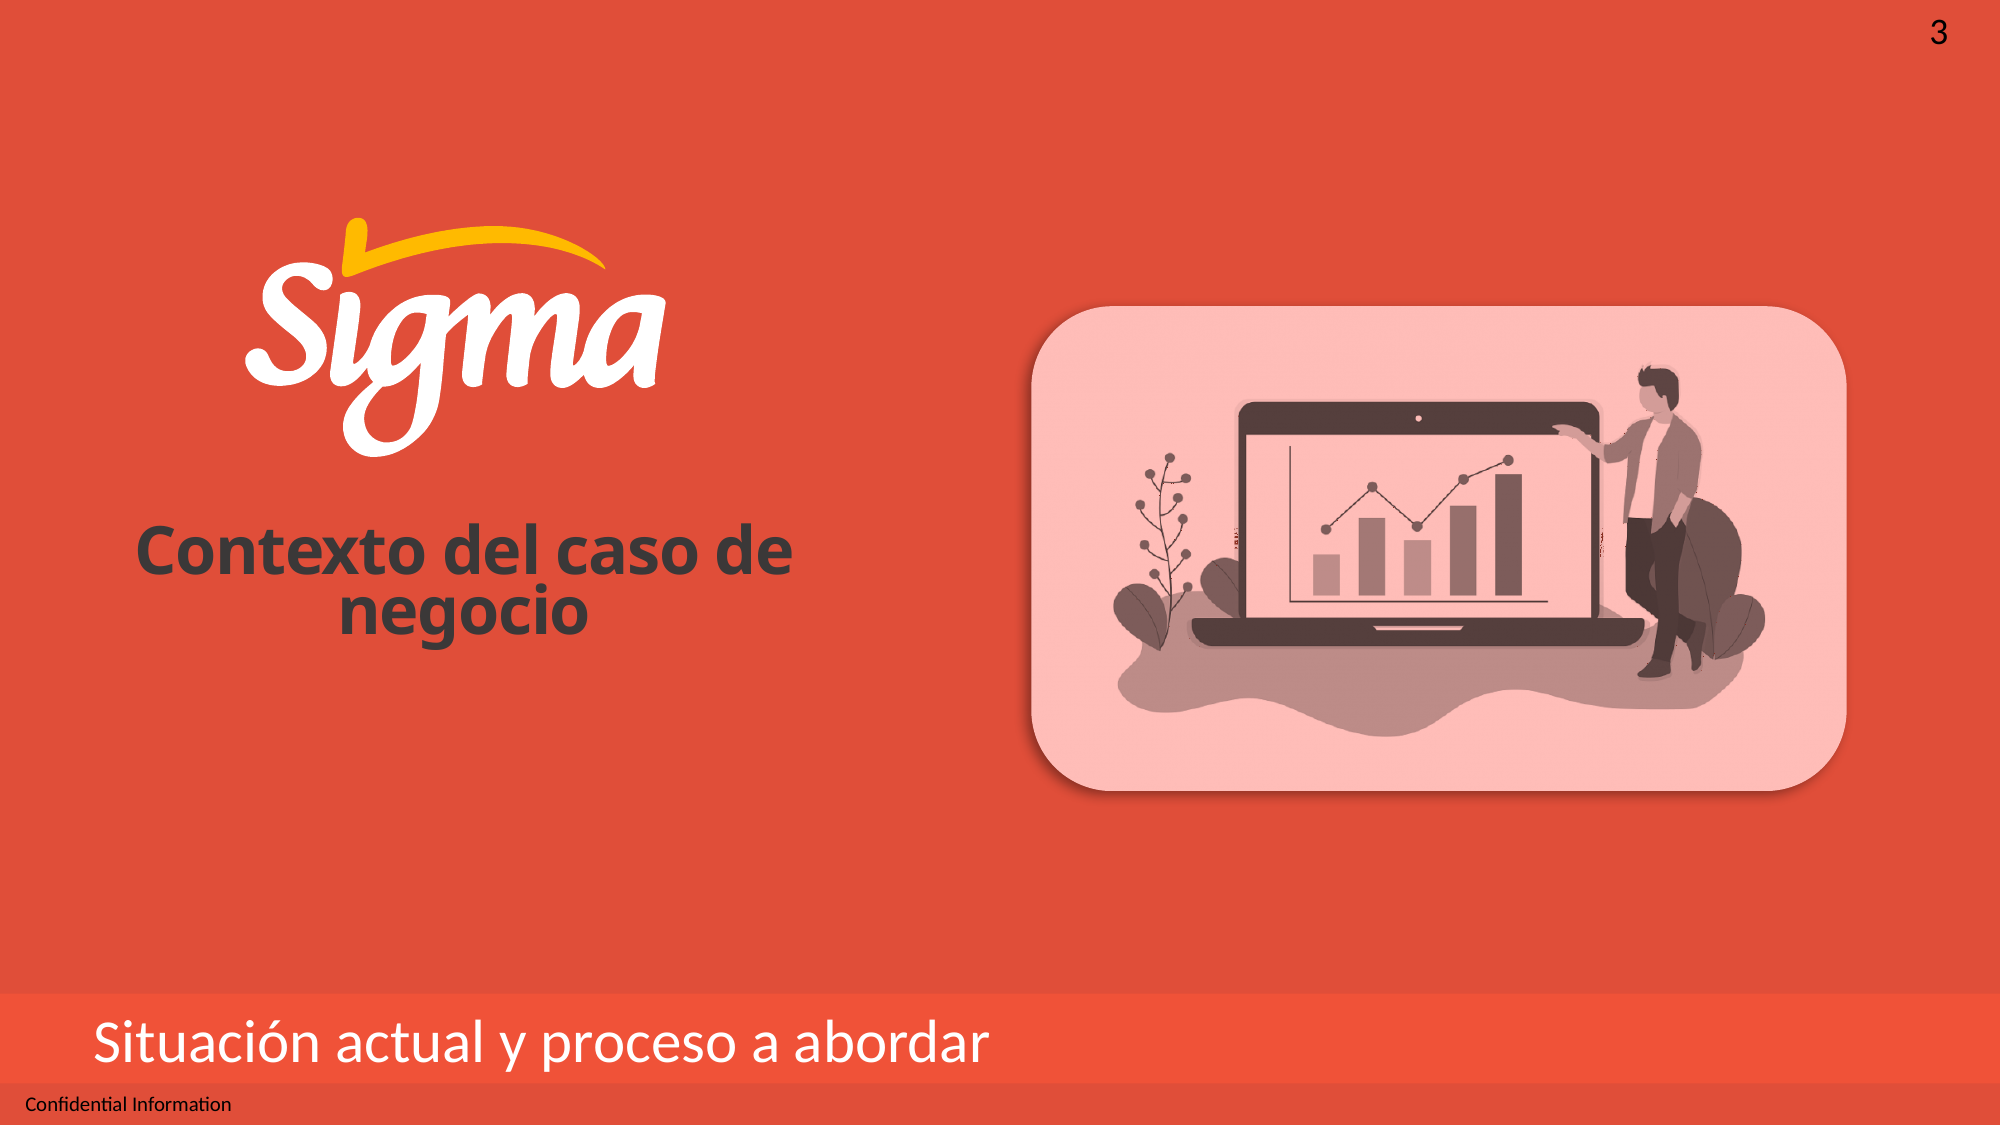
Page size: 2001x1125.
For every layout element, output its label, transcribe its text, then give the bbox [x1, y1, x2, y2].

list Situación actual y proceso a abordar [79, 993, 1730, 1084]
picture [1031, 305, 1847, 792]
title Contexto del caso de negocio [79, 520, 849, 882]
slide_number 3 [1914, 0, 2000, 61]
